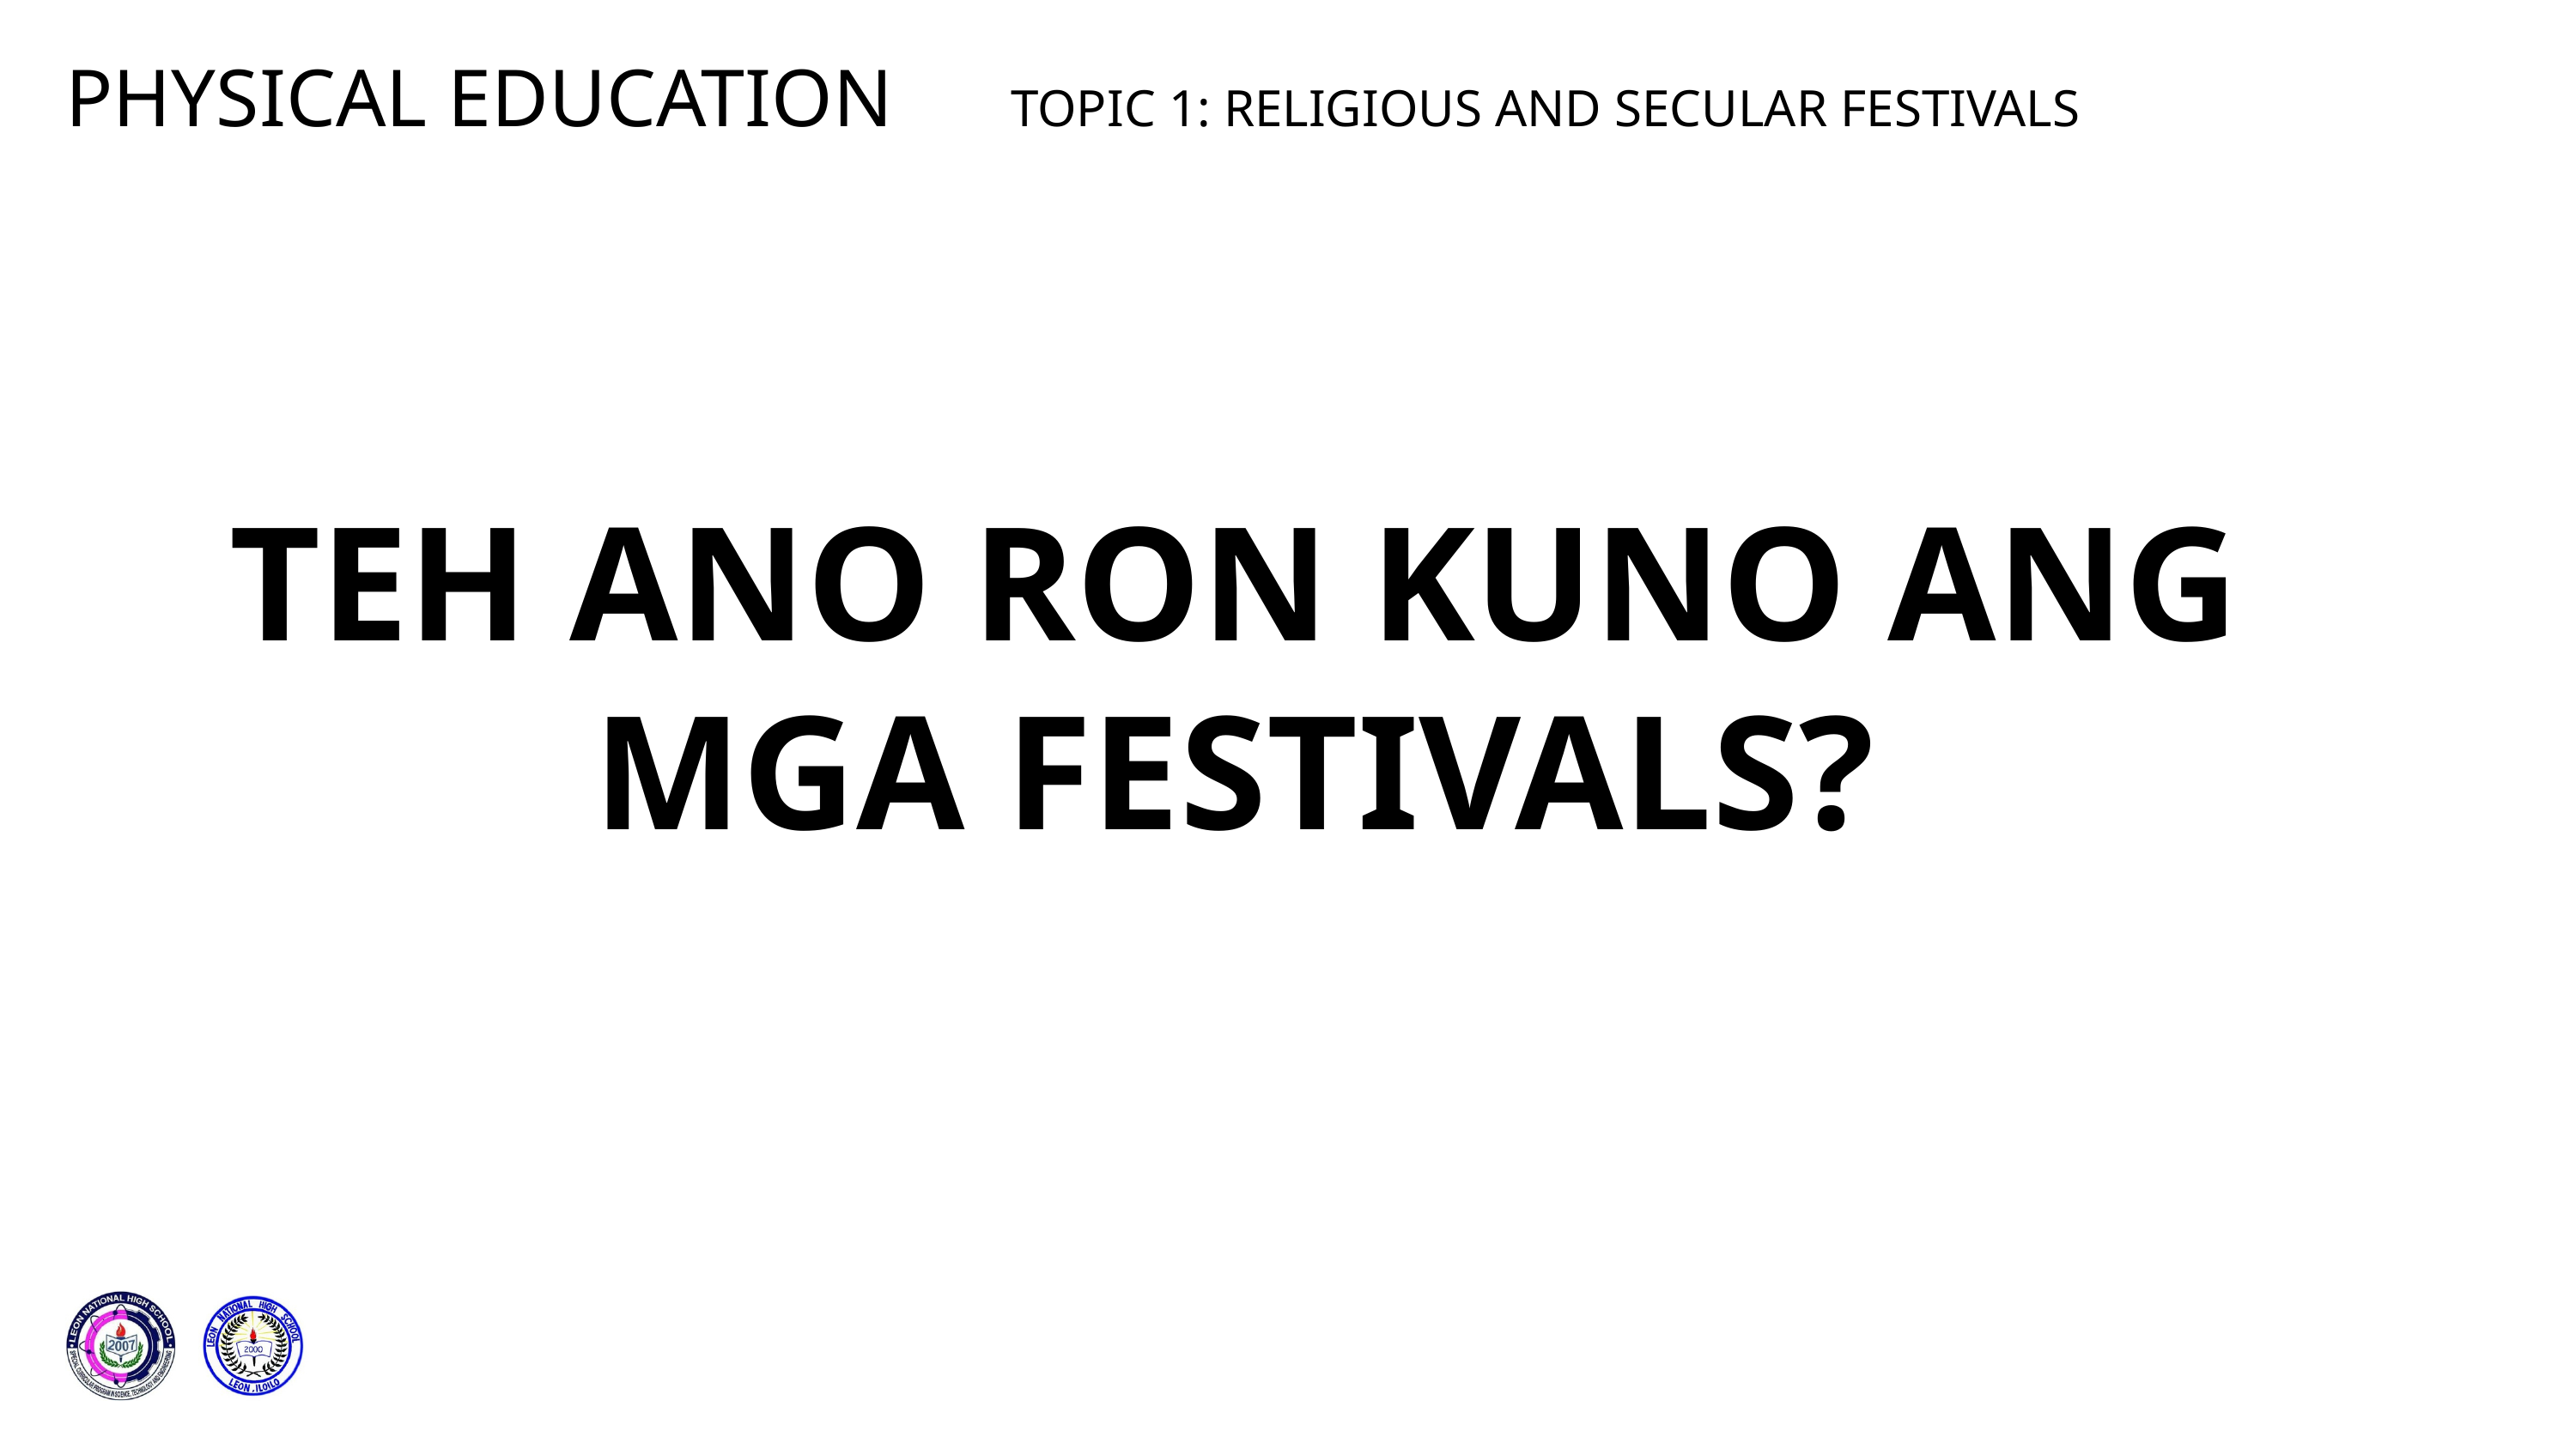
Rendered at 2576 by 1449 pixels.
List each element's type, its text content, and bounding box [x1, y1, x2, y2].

text_box TEH ANO RON KUNO ANG MGA FESTIVALS? [214, 477, 2254, 919]
text_box PHYSICAL EDUCATION [65, 48, 999, 143]
text_box TOPIC 1: RELIGIOUS AND SECULAR FESTIVALS [998, 70, 2511, 143]
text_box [65, 1289, 310, 1401]
